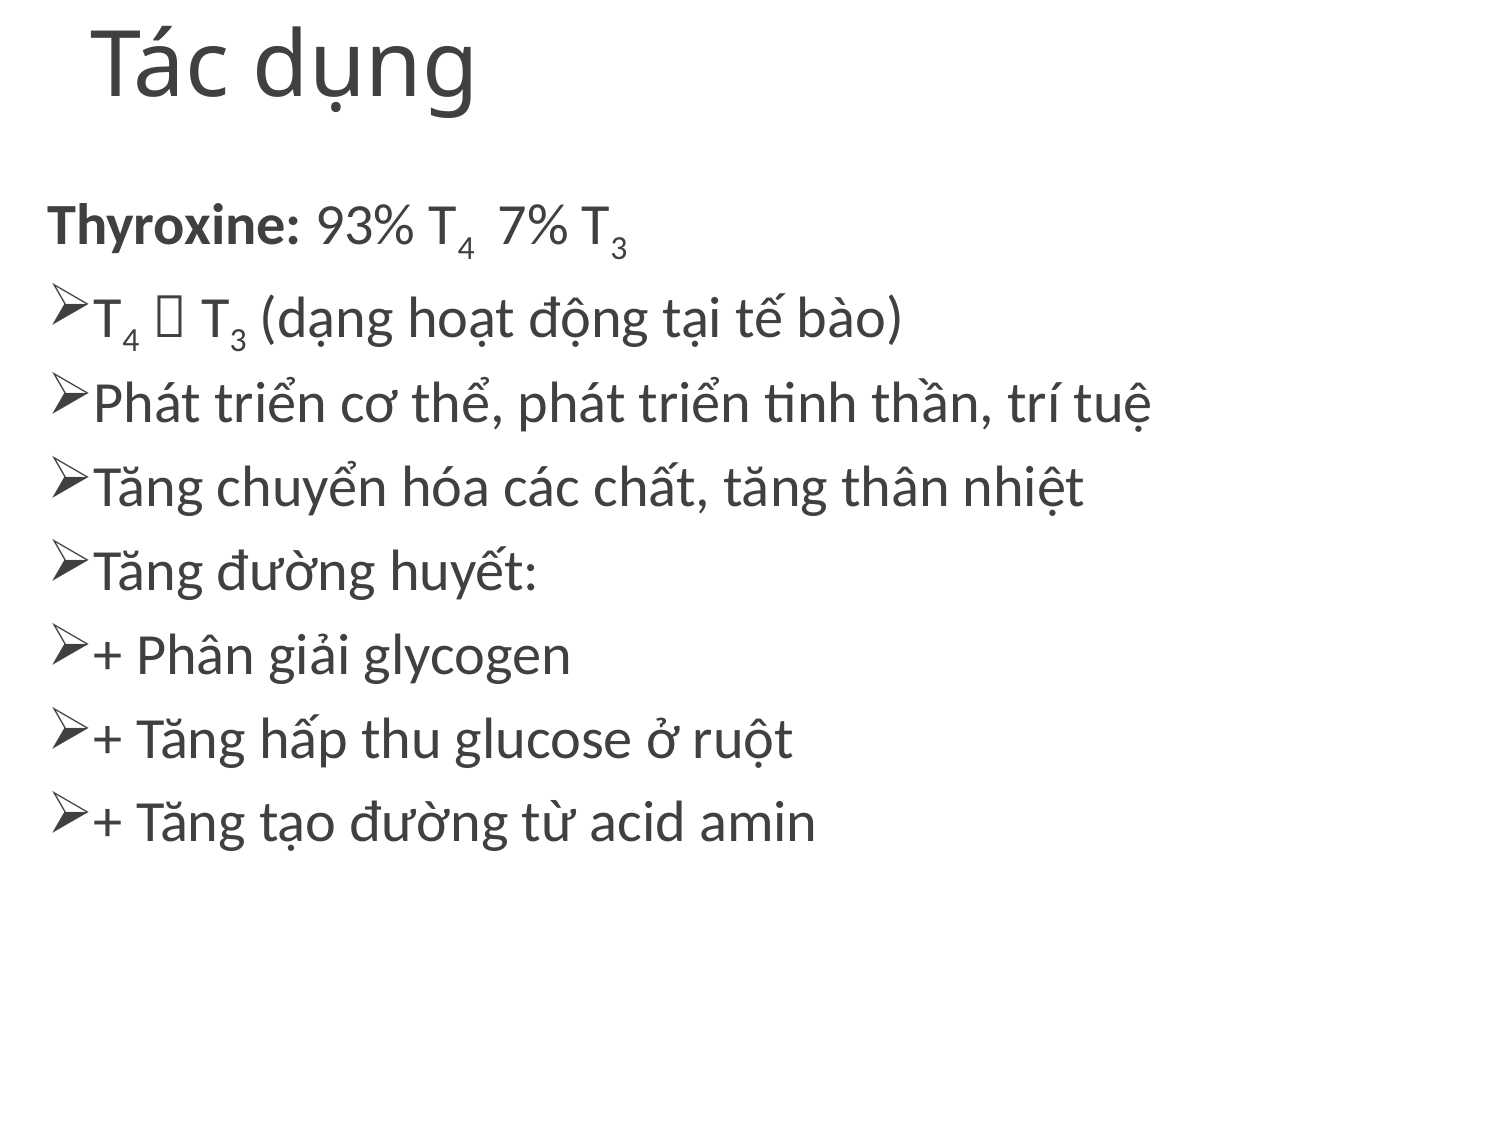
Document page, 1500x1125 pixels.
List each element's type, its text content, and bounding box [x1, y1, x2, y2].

list Thyroxine: 93% T4 7% T3 T4  T3 (dạng hoạt động tại tế bào) Phát triển cơ thể, phát triển tinh thần, trí tuệ Tăng chuyển hóa các chất, tăng thân nhiệt Tăng đường huyết: + Phân giải glycogen + Tăng hấp thu glucose ở ruột + Tăng tạo đường từ acid amin [32, 179, 1458, 773]
title Tác dụng [75, 0, 1425, 133]
